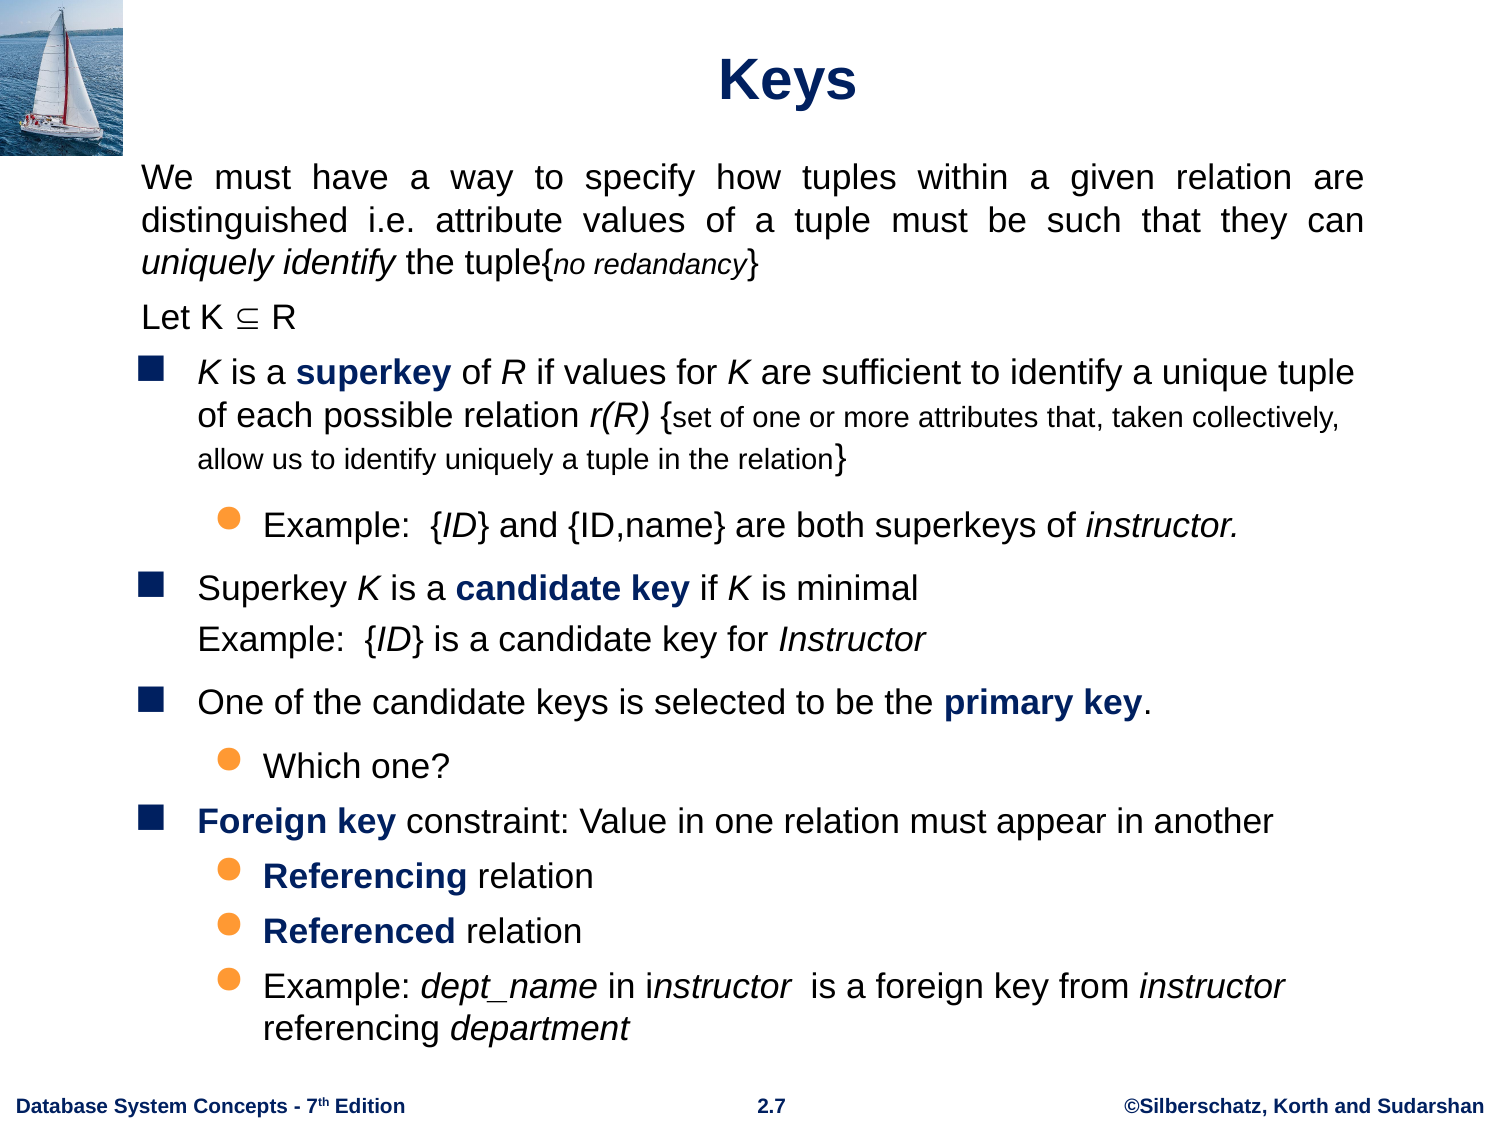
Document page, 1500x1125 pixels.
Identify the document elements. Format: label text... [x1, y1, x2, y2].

title Keys [125, 18, 1452, 120]
picture [0, 0, 123, 156]
list We must have a way to specify how tuples within a given relation are distinguished i.e. attribute values of a tuple must be such that they can uniquely identify the tuple{no redandancy} Let K  R K is a superkey of R if values for K are sufficient to identify a unique tuple of each possible relation r(R) {set of one or more attributes that, taken collectively, allow us to identify uniquely a tuple in the relation} Example: {ID} and {ID,name} are both superkeys of instructor. Superkey K is a candidate key if K is minimal Example: {ID} is a candidate key for Instructor One of the candidate keys is selected to be the primary key. Which one? Foreign key constraint: Value in one relation must appear in another Referencing relation Referenced relation Example: dept_name in instructor is a foreign key from instructor referencing department [126, 146, 1381, 1039]
